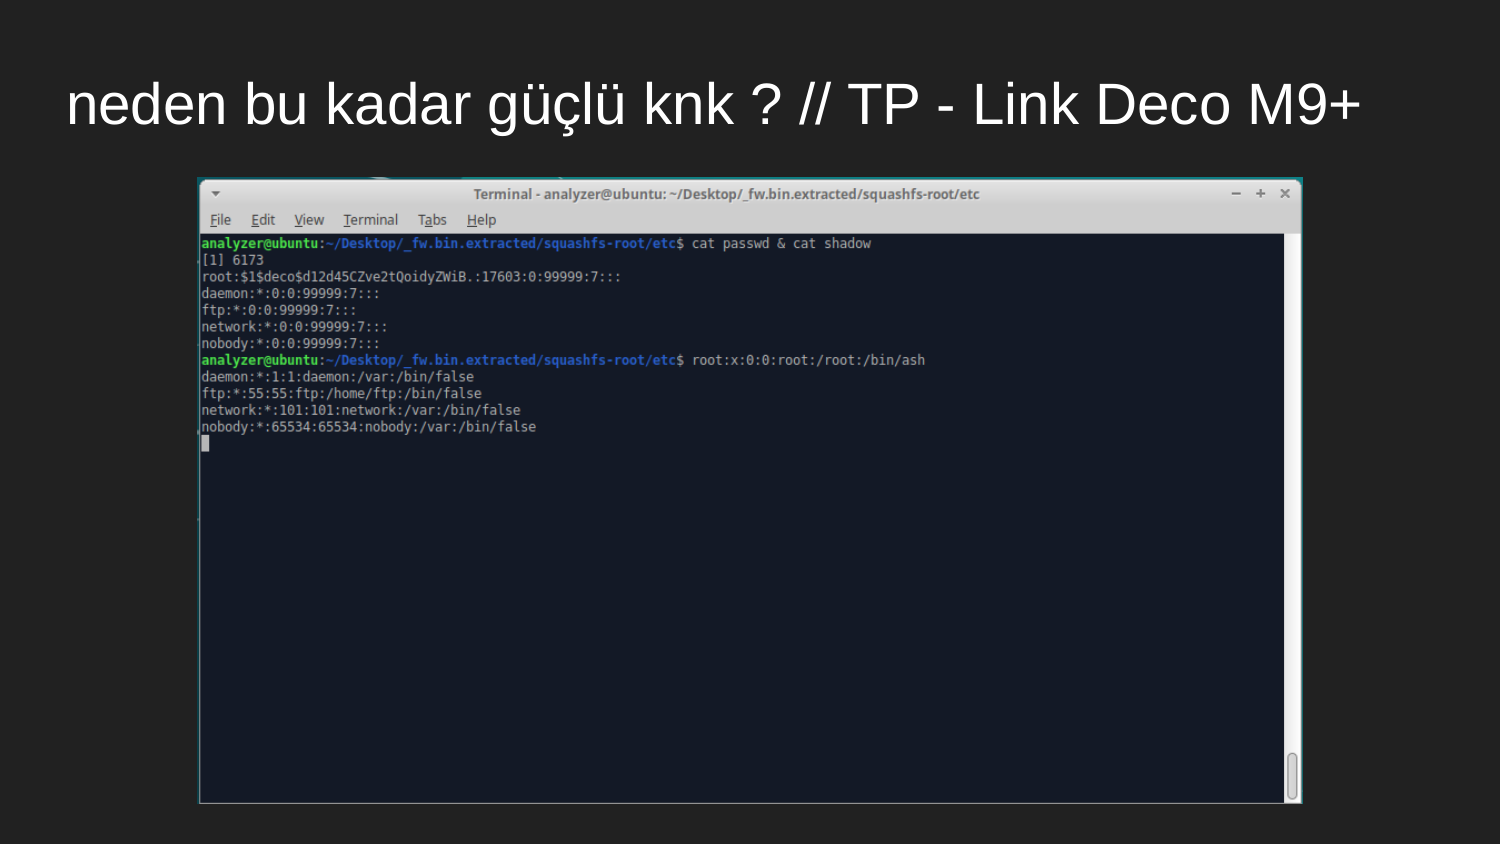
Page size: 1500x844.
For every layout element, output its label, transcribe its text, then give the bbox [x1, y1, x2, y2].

title neden bu kadar güçlü knk ? // TP - Link Deco M9+ [51, 50, 1449, 145]
picture [196, 176, 1304, 805]
